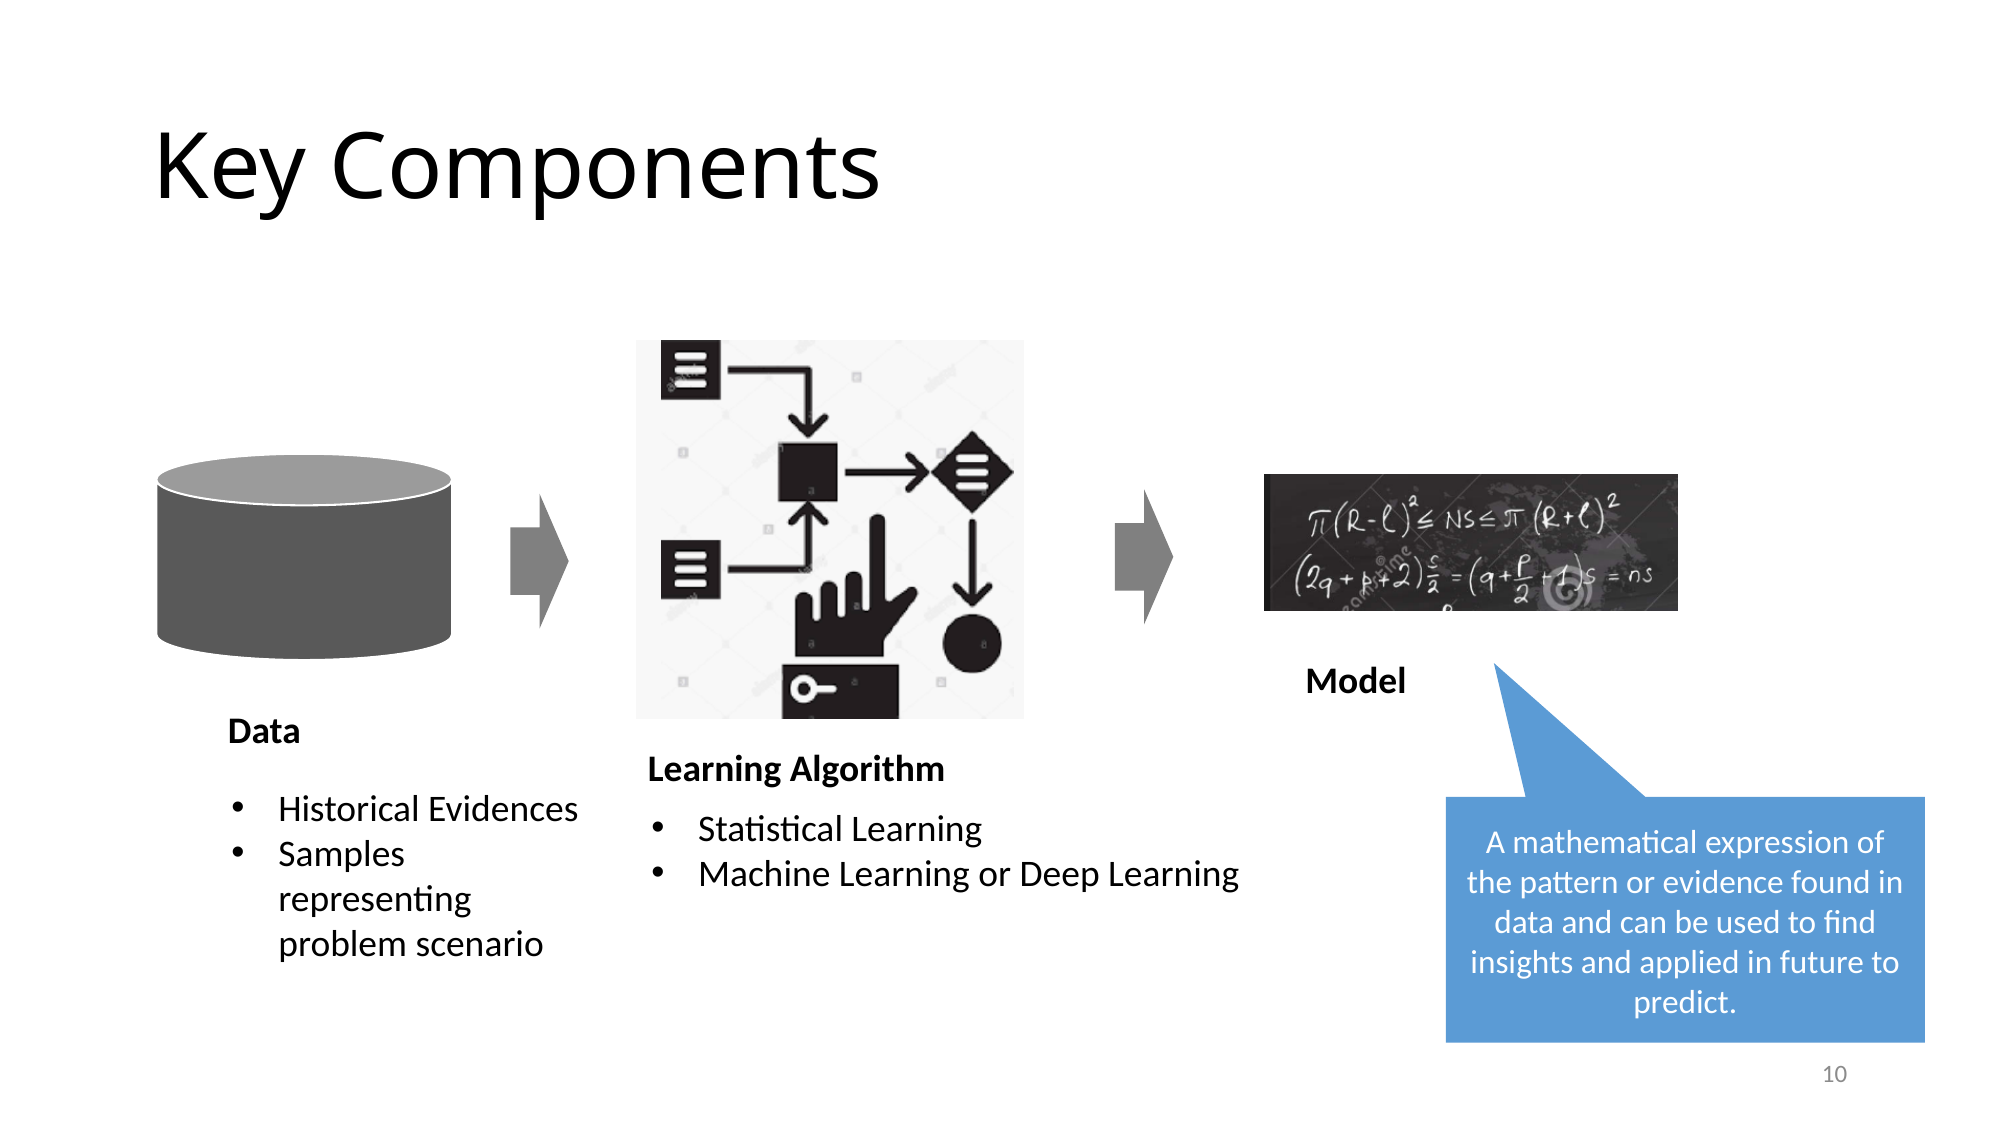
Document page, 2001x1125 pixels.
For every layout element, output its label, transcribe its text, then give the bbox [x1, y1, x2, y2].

text_box Data [116, 699, 413, 759]
text_box Model [1208, 649, 1504, 709]
picture [1264, 474, 1678, 611]
text_box Statistical Learning Machine Learning or Deep Learning [636, 796, 1268, 902]
text_box Historical Evidences Samples representing problem scenario [216, 776, 598, 972]
picture [636, 338, 1024, 719]
text_box [509, 493, 570, 630]
title Key Components [137, 59, 1863, 278]
text_box A mathematical expression of the pattern or evidence found in data and can be used to find insights and applied in future to predict. [1444, 660, 1926, 1044]
text_box [155, 452, 454, 662]
text_box [1113, 488, 1175, 625]
slide_number 10 [1412, 1042, 1863, 1103]
text_box Learning Algorithm [614, 736, 980, 797]
